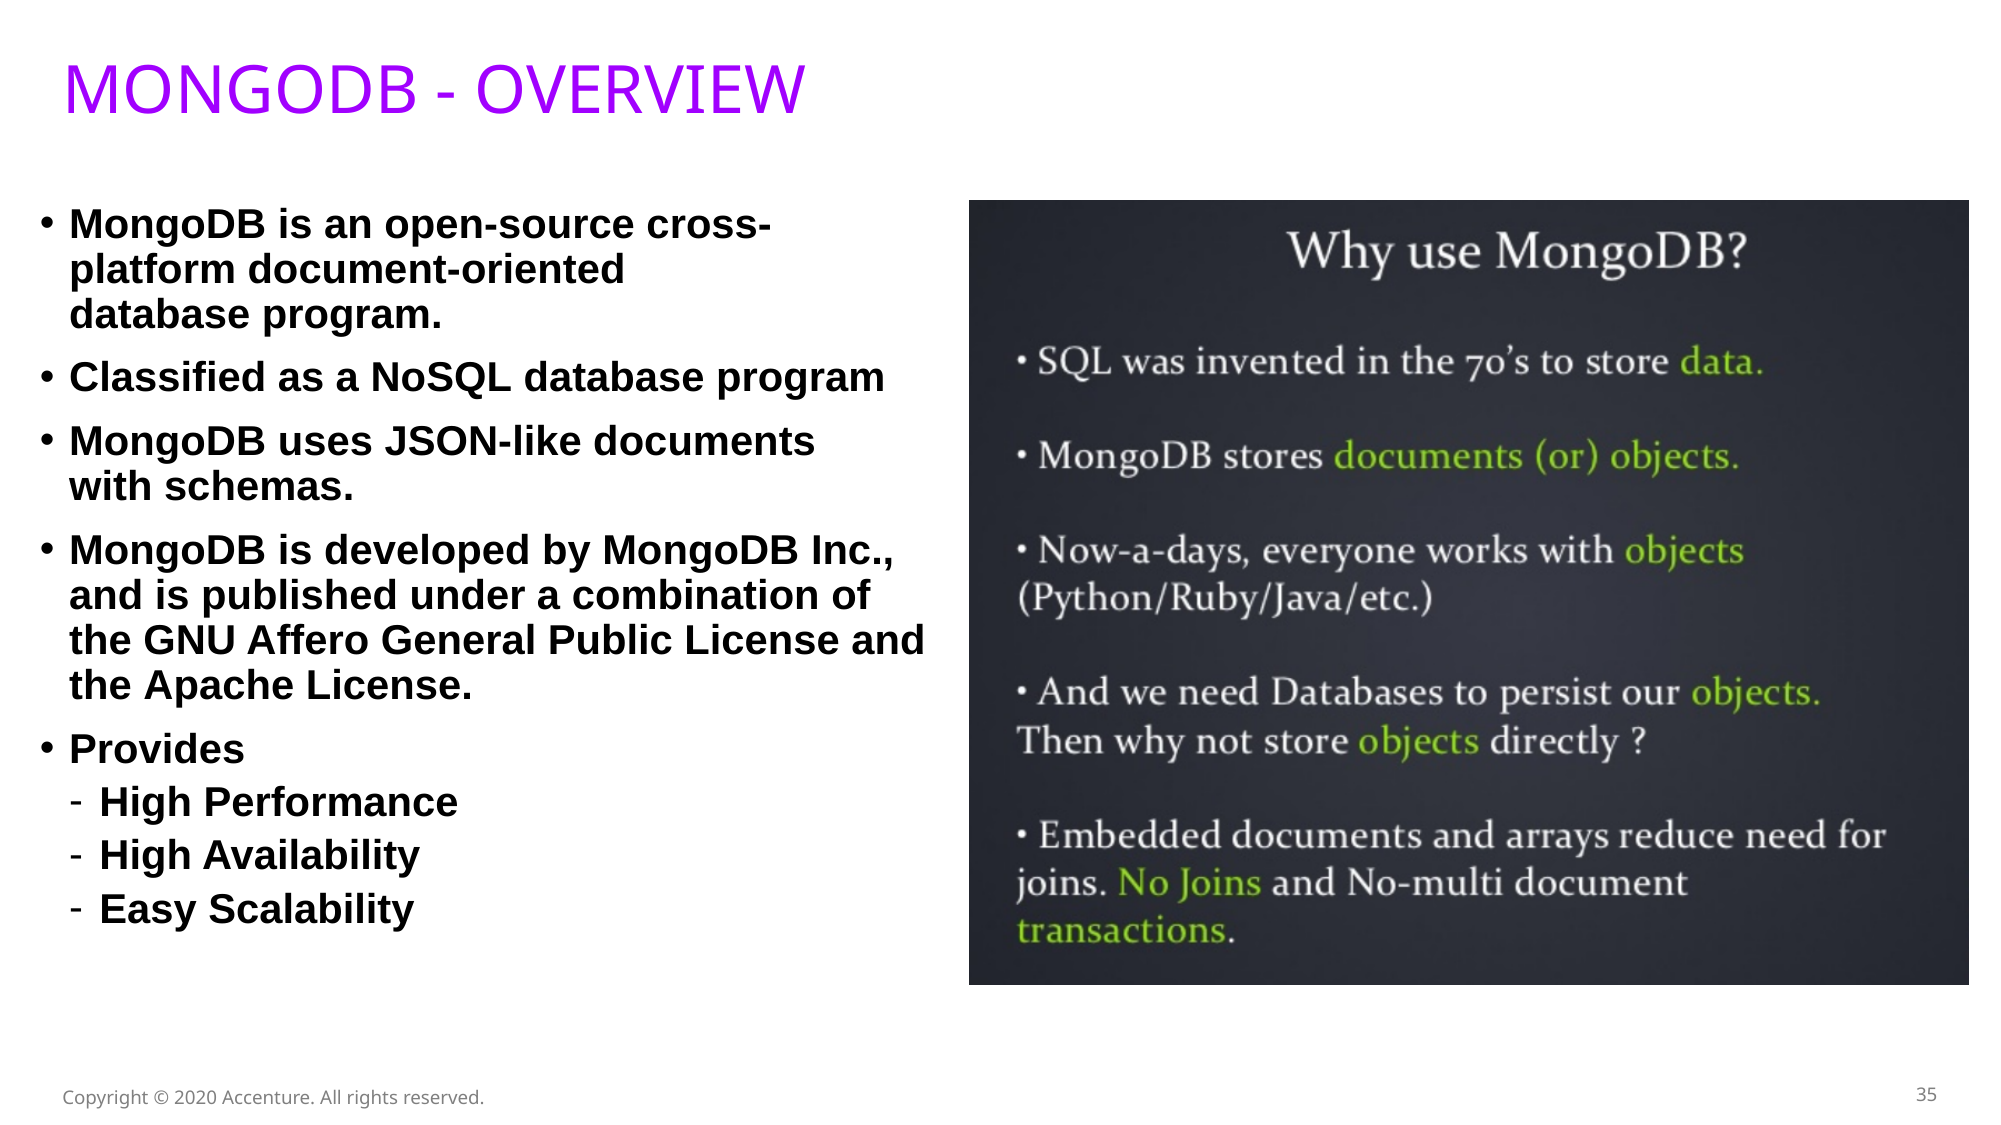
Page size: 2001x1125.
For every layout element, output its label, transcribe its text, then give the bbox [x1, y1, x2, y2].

title MongoDB - Overview [62, 62, 1938, 211]
text_box MongoDB is an open-source cross-platform document-oriented database program. Classified as a NoSQL database program MongoDB uses JSON-like documents with schemas. MongoDB is developed by MongoDB Inc., and is published under a combination of the GNU Affero General Public License and the Apache License. Provides High Performance High Availability Easy Scalability [25, 194, 954, 1005]
picture [969, 200, 1969, 985]
